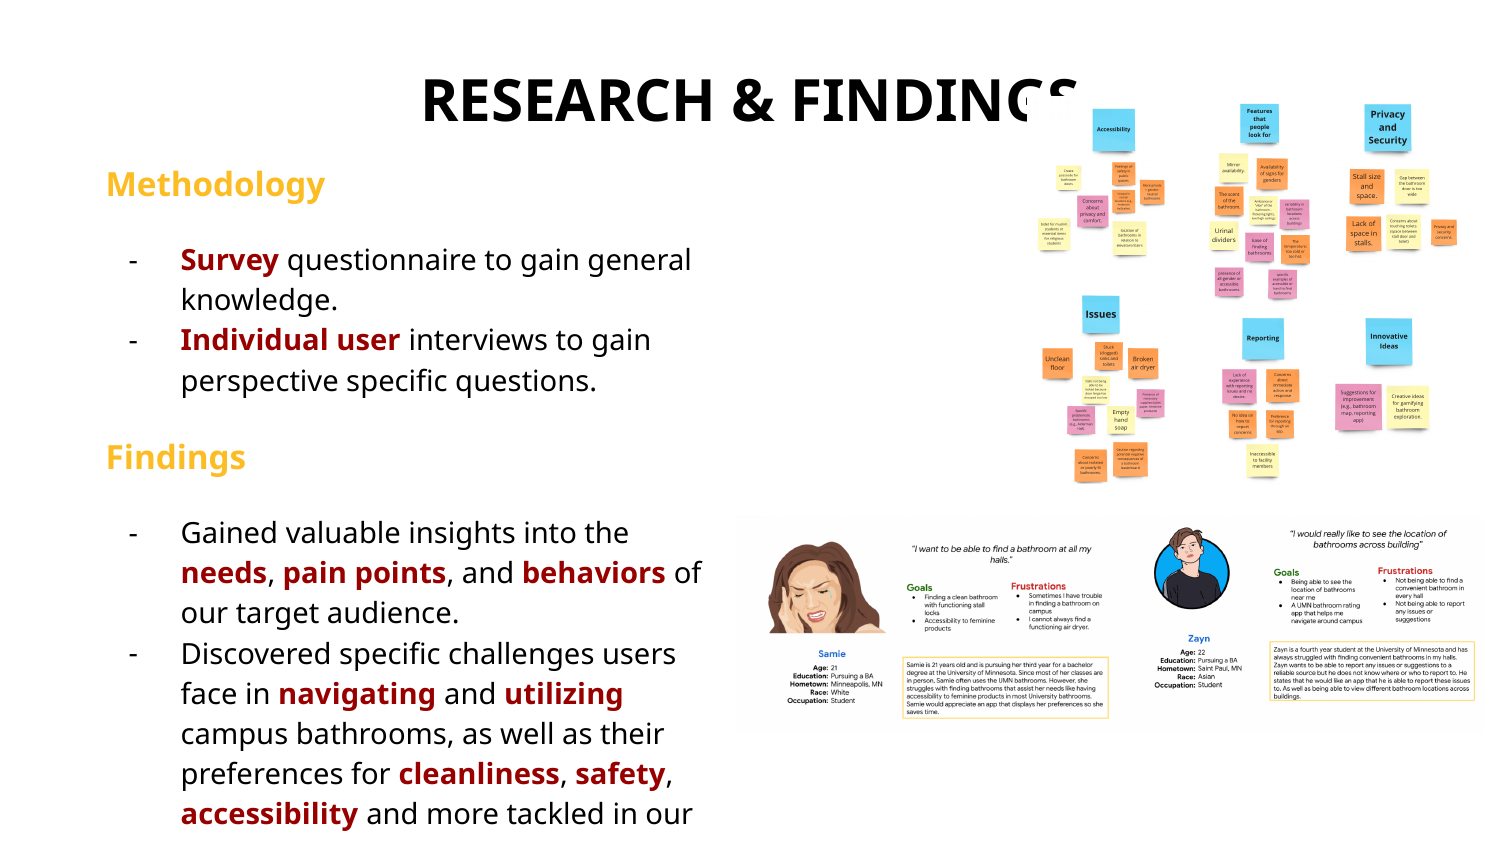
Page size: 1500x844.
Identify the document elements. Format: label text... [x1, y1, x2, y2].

text_box RESEARCH & FINDINGS [51, 48, 1449, 142]
picture [1027, 96, 1461, 485]
picture [734, 516, 1484, 735]
text_box Methodology Survey questionnaire to gain general knowledge. Individual user interviews to gain perspective specific questions. Findings Gained valuable insights into the needs, pain points, and behaviors of our target audience. Discovered specific challenges users face in navigating and utilizing campus bathrooms, as well as their preferences for cleanliness, safety, accessibility and more tackled in our app. [90, 141, 724, 753]
